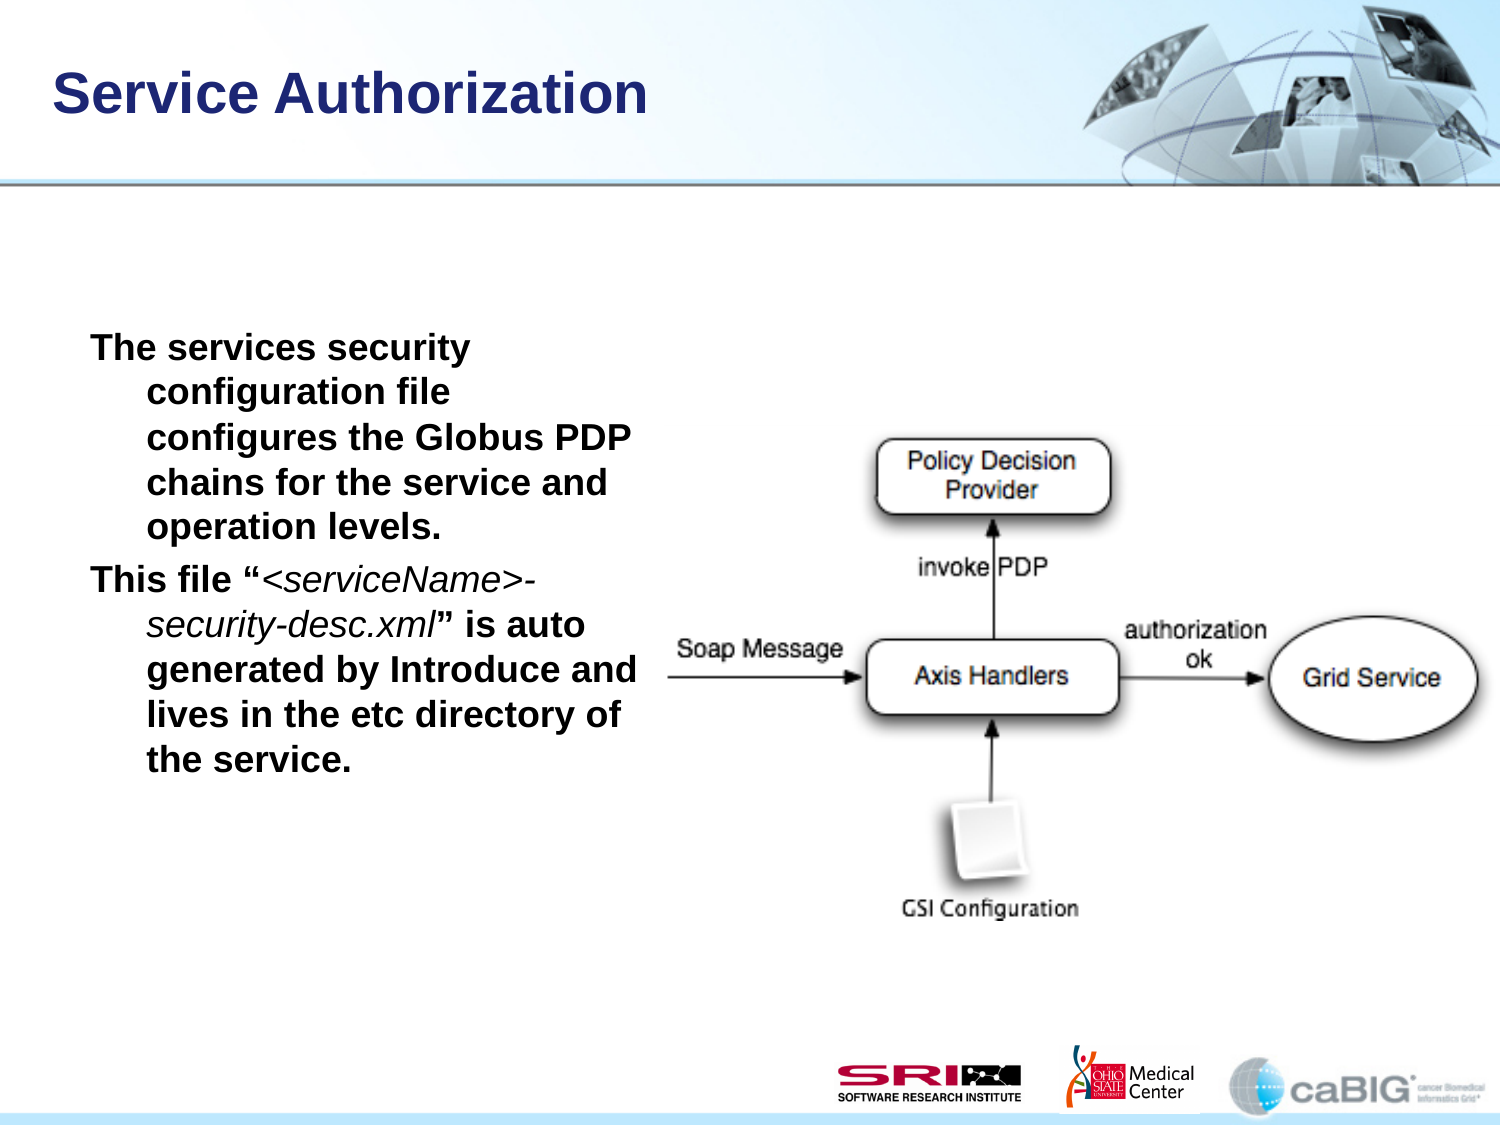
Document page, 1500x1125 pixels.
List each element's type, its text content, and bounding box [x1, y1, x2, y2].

title Service Authorization [37, 24, 1176, 156]
picture [0, 0, 1500, 1125]
list The services security configuration file configures the Globus PDP chains for the service and operation levels. This file “<serviceName>-security-desc.xml” is auto generated by Introduce and lives in the etc directory of the service. [74, 262, 663, 1001]
